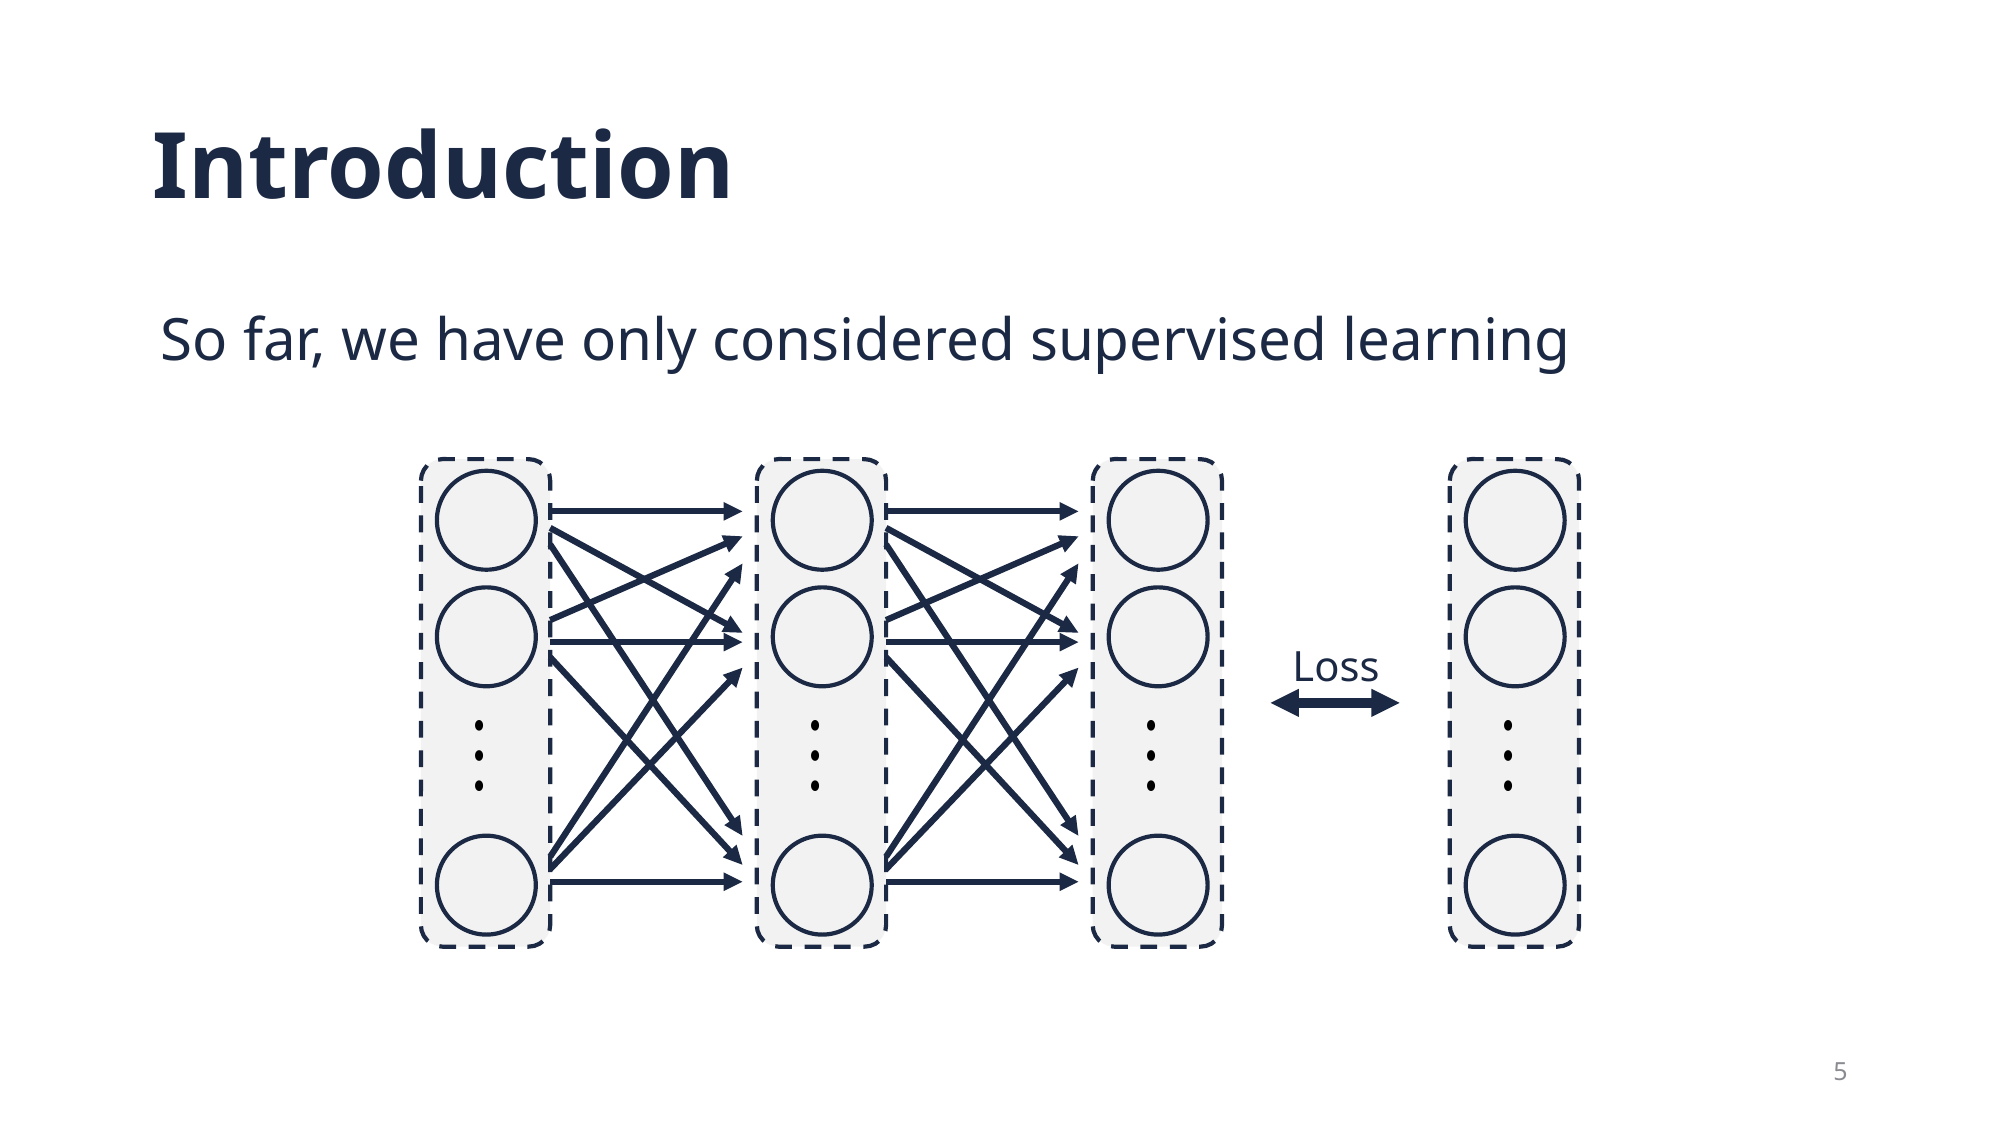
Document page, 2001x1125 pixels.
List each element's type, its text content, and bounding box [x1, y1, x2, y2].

title Introduction [137, 59, 1863, 278]
list So far, we have only considered supervised learning [137, 302, 1863, 1004]
slide_number 5 [1412, 1042, 1863, 1103]
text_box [420, 458, 1580, 947]
